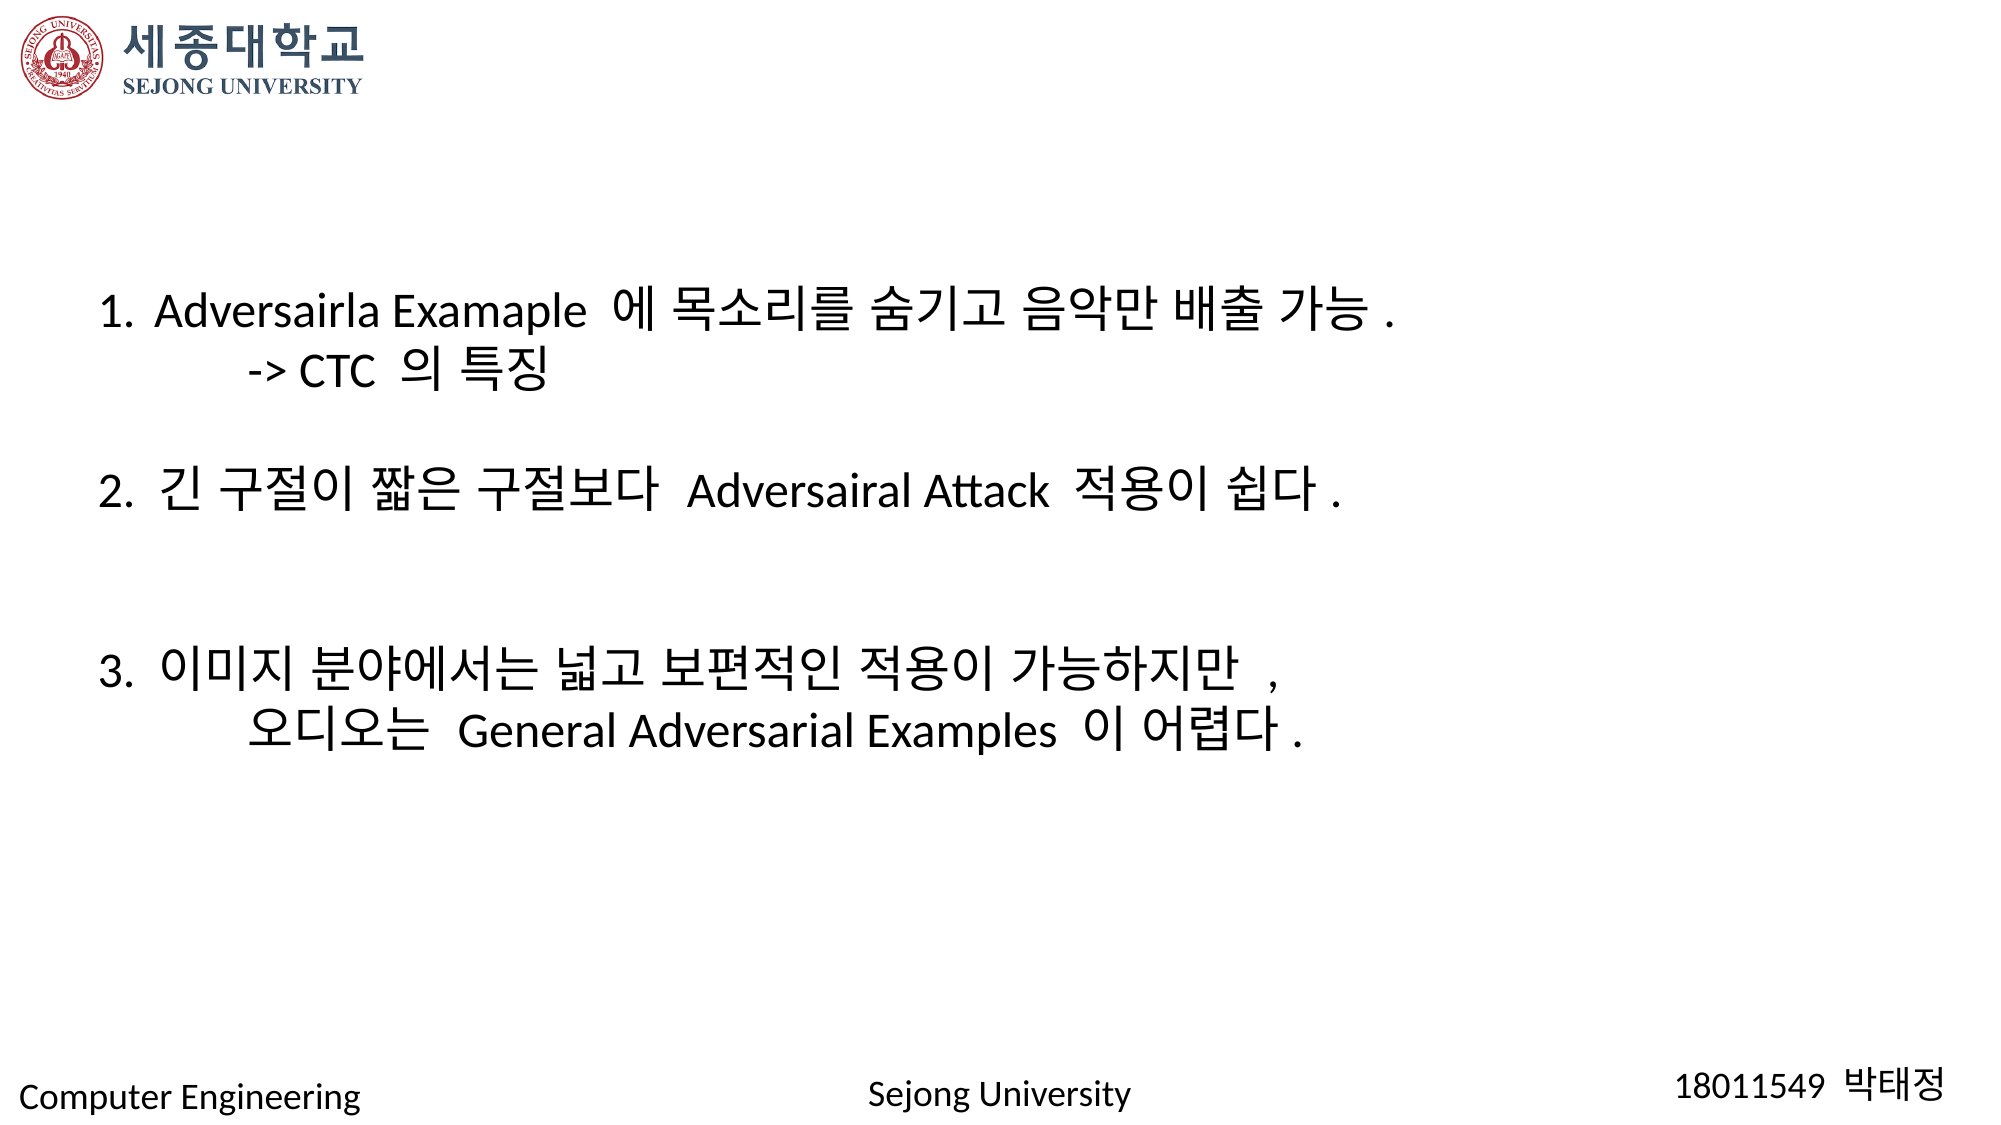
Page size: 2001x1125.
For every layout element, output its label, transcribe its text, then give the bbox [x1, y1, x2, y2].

text_box Adversairla Examaple 에 목소리를 숨기고 음악만 배출 가능. -> CTC 의 특징 2. 긴 구절이 짧은 구절보다 Adversairal Attack 적용이 쉽다. 3. 이미지 분야에서는 넓고 보편적인 적용이 가능하지만 , 오디오는 General Adversarial Examples 이 어렵다. [83, 210, 1411, 825]
picture [2, 0, 384, 114]
text_box Sejong University [853, 1061, 1147, 1125]
text_box 18011549 박태정 [1658, 1053, 1962, 1114]
text_box Computer Engineering [4, 1064, 377, 1125]
